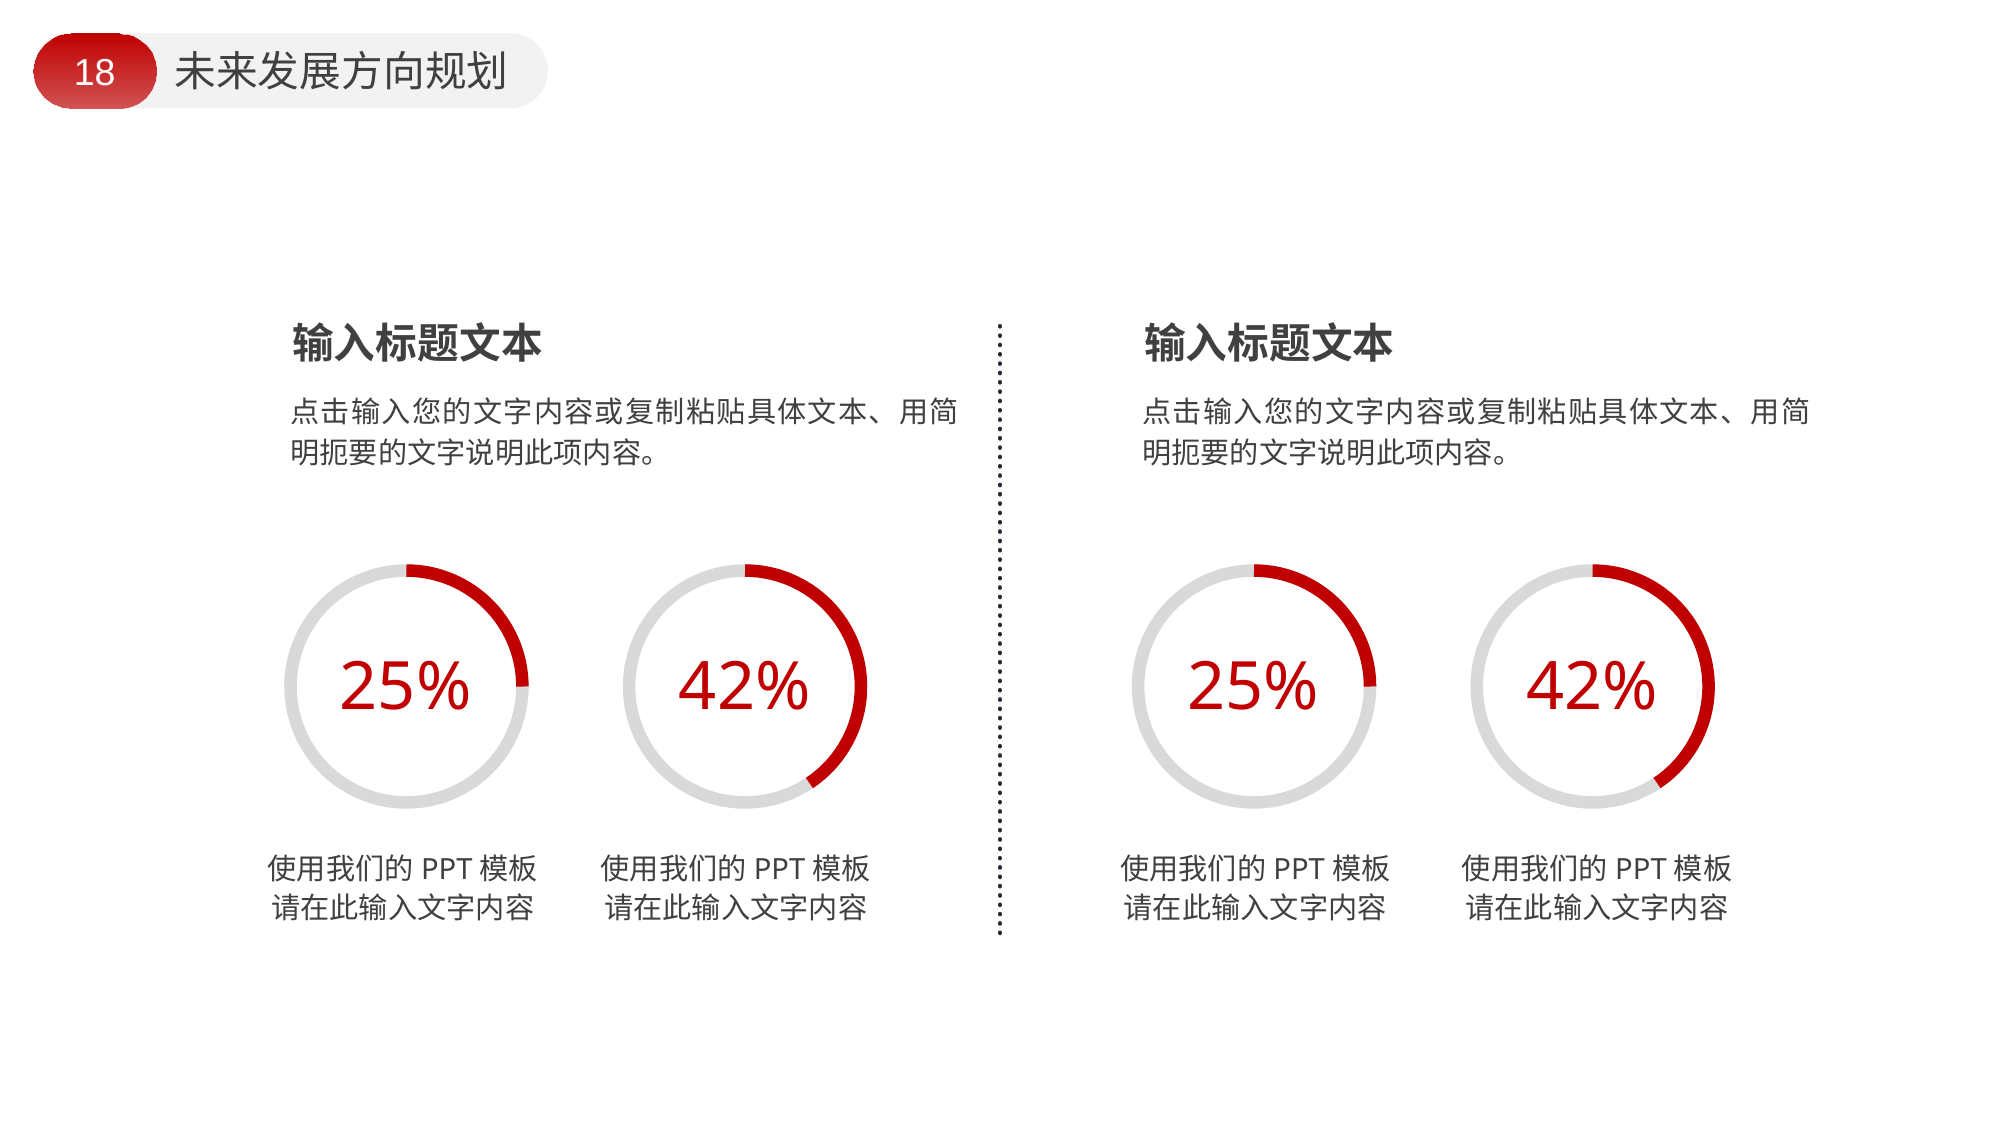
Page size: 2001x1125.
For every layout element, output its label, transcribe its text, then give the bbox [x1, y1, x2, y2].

text_box [406, 570, 523, 687]
text_box 42% [629, 635, 860, 730]
text_box 25% [1138, 705, 1145, 730]
text_box [1488, 569, 1593, 635]
text_box 25% [290, 703, 298, 730]
text_box 25% [512, 635, 522, 665]
text_box [745, 570, 850, 635]
text_box 25% [1363, 711, 1369, 730]
text_box [774, 730, 854, 784]
text_box 使用我们的PPT模板 请在此输入文字内容 [1382, 839, 1812, 932]
text_box 未来发展方向规划 [159, 37, 524, 103]
text_box 42% [1476, 635, 1708, 730]
text_box 25% [1138, 635, 1149, 668]
text_box 25% [515, 708, 522, 730]
text_box 使用我们的PPT模板 请在此输入文字内容 [521, 839, 951, 932]
text_box [1621, 730, 1701, 784]
text_box [637, 730, 809, 803]
text_box 使用我们的PPT模板 请在此输入文字内容 [188, 839, 521, 932]
text_box [289, 569, 523, 803]
text_box 使用我们的PPT模板 请在此输入文字内容 [1040, 839, 1382, 932]
text_box [640, 569, 746, 635]
text_box 点击输入您的文字内容或复制粘贴具体文本、用简明扼要的文字说明此项内容。 [1142, 385, 1811, 470]
text_box 输入标题文本 [1144, 316, 1470, 371]
text_box [1592, 570, 1698, 635]
text_box 25% [1359, 635, 1369, 662]
text_box [1484, 730, 1657, 803]
text_box [1137, 569, 1371, 803]
text_box 点击输入您的文字内容或复制粘贴具体文本、用简明扼要的文字说明此项内容。 [290, 385, 959, 470]
text_box [1254, 570, 1371, 687]
text_box 25% [290, 635, 301, 671]
text_box 输入标题文本 [292, 316, 618, 371]
